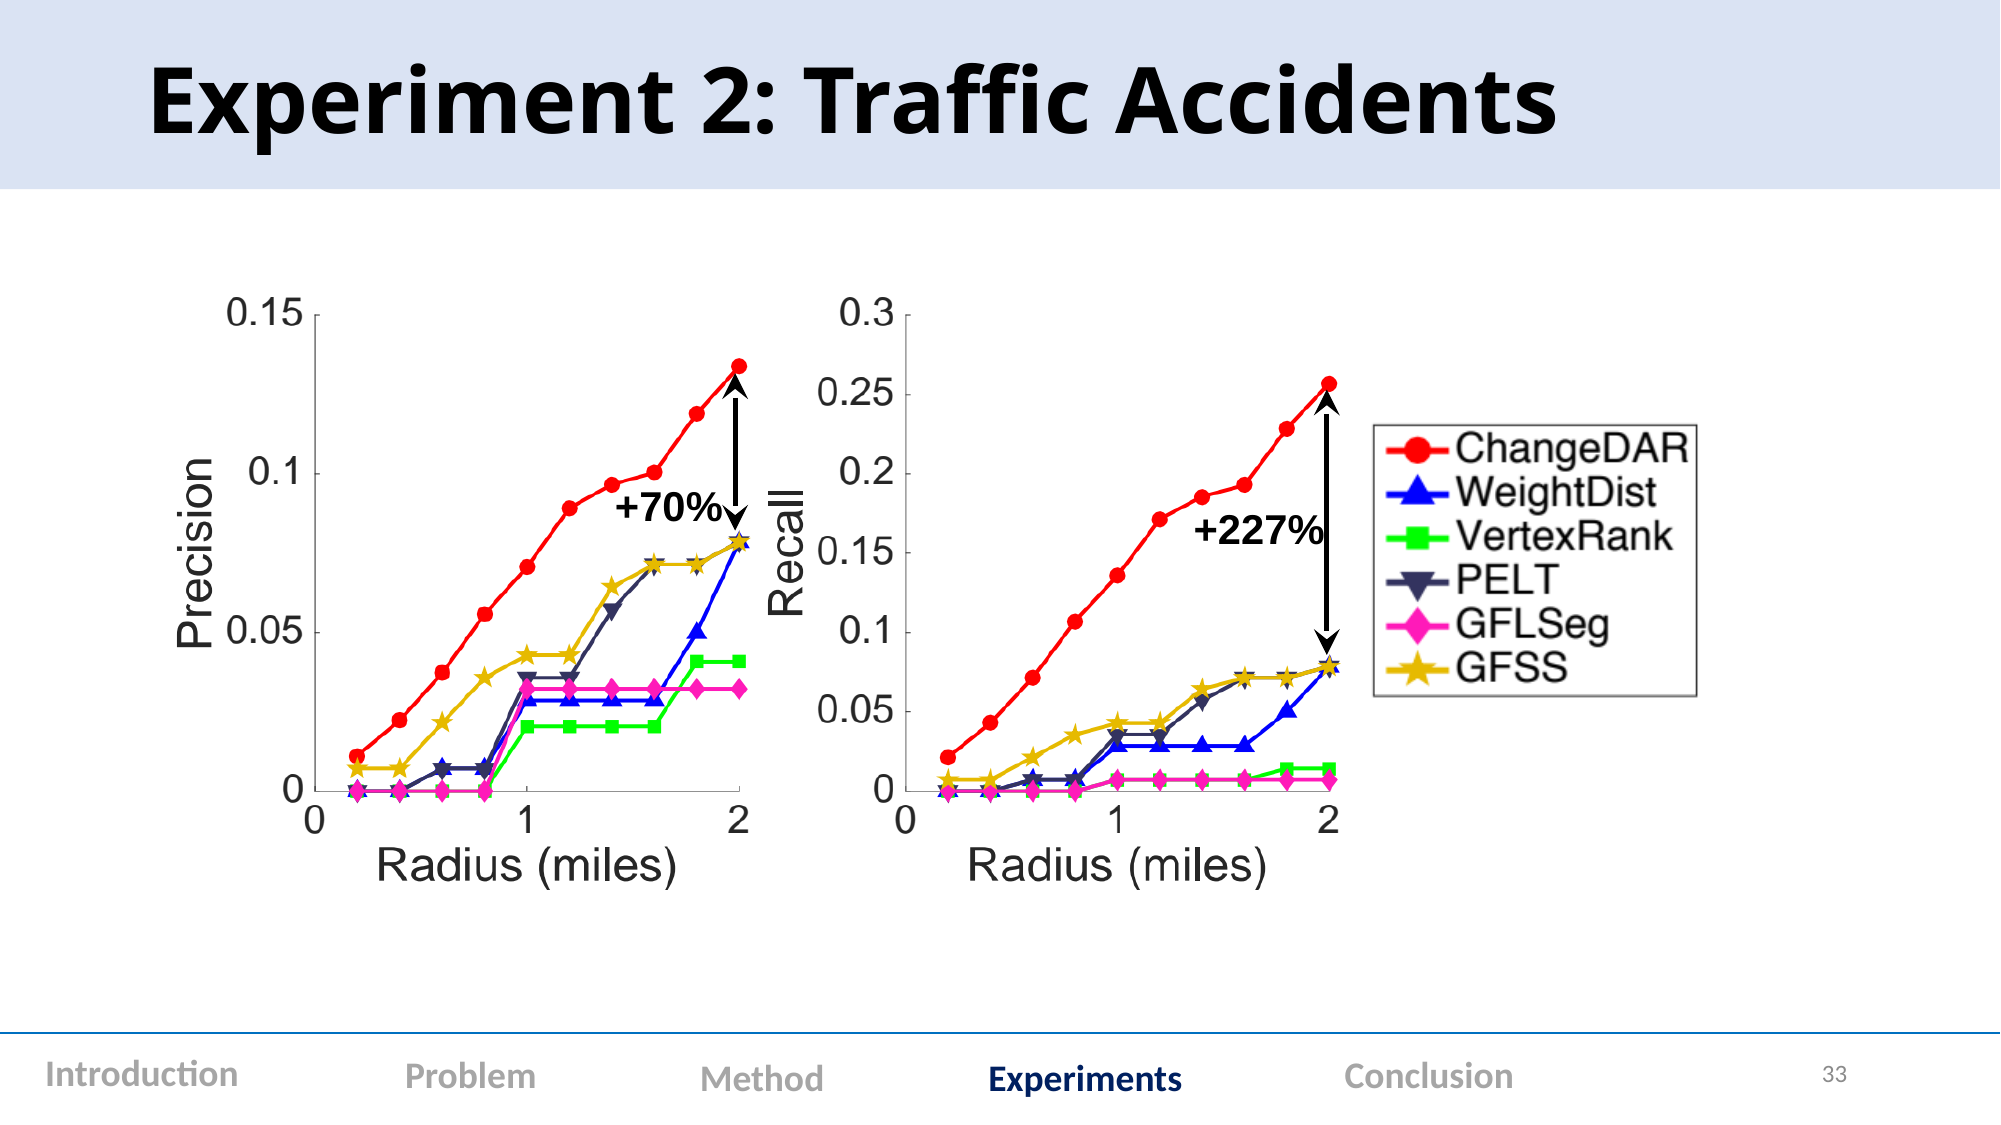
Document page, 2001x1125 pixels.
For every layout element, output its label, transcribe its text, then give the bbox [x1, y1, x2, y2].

title Experiment 2: Traffic Accidents [130, 0, 1856, 213]
text_box Conclusion [1329, 1043, 1530, 1104]
text_box T3.1: Detecting Anomalous Dynamic Subgraphs [702, 1052, 1453, 1113]
text_box Introduction [30, 1041, 254, 1102]
text_box Method [685, 1046, 840, 1106]
text_box Experiments [973, 1046, 1198, 1106]
text_box Problem [390, 1043, 552, 1104]
slide_number 33 [1412, 1042, 1863, 1103]
picture [174, 268, 1701, 890]
